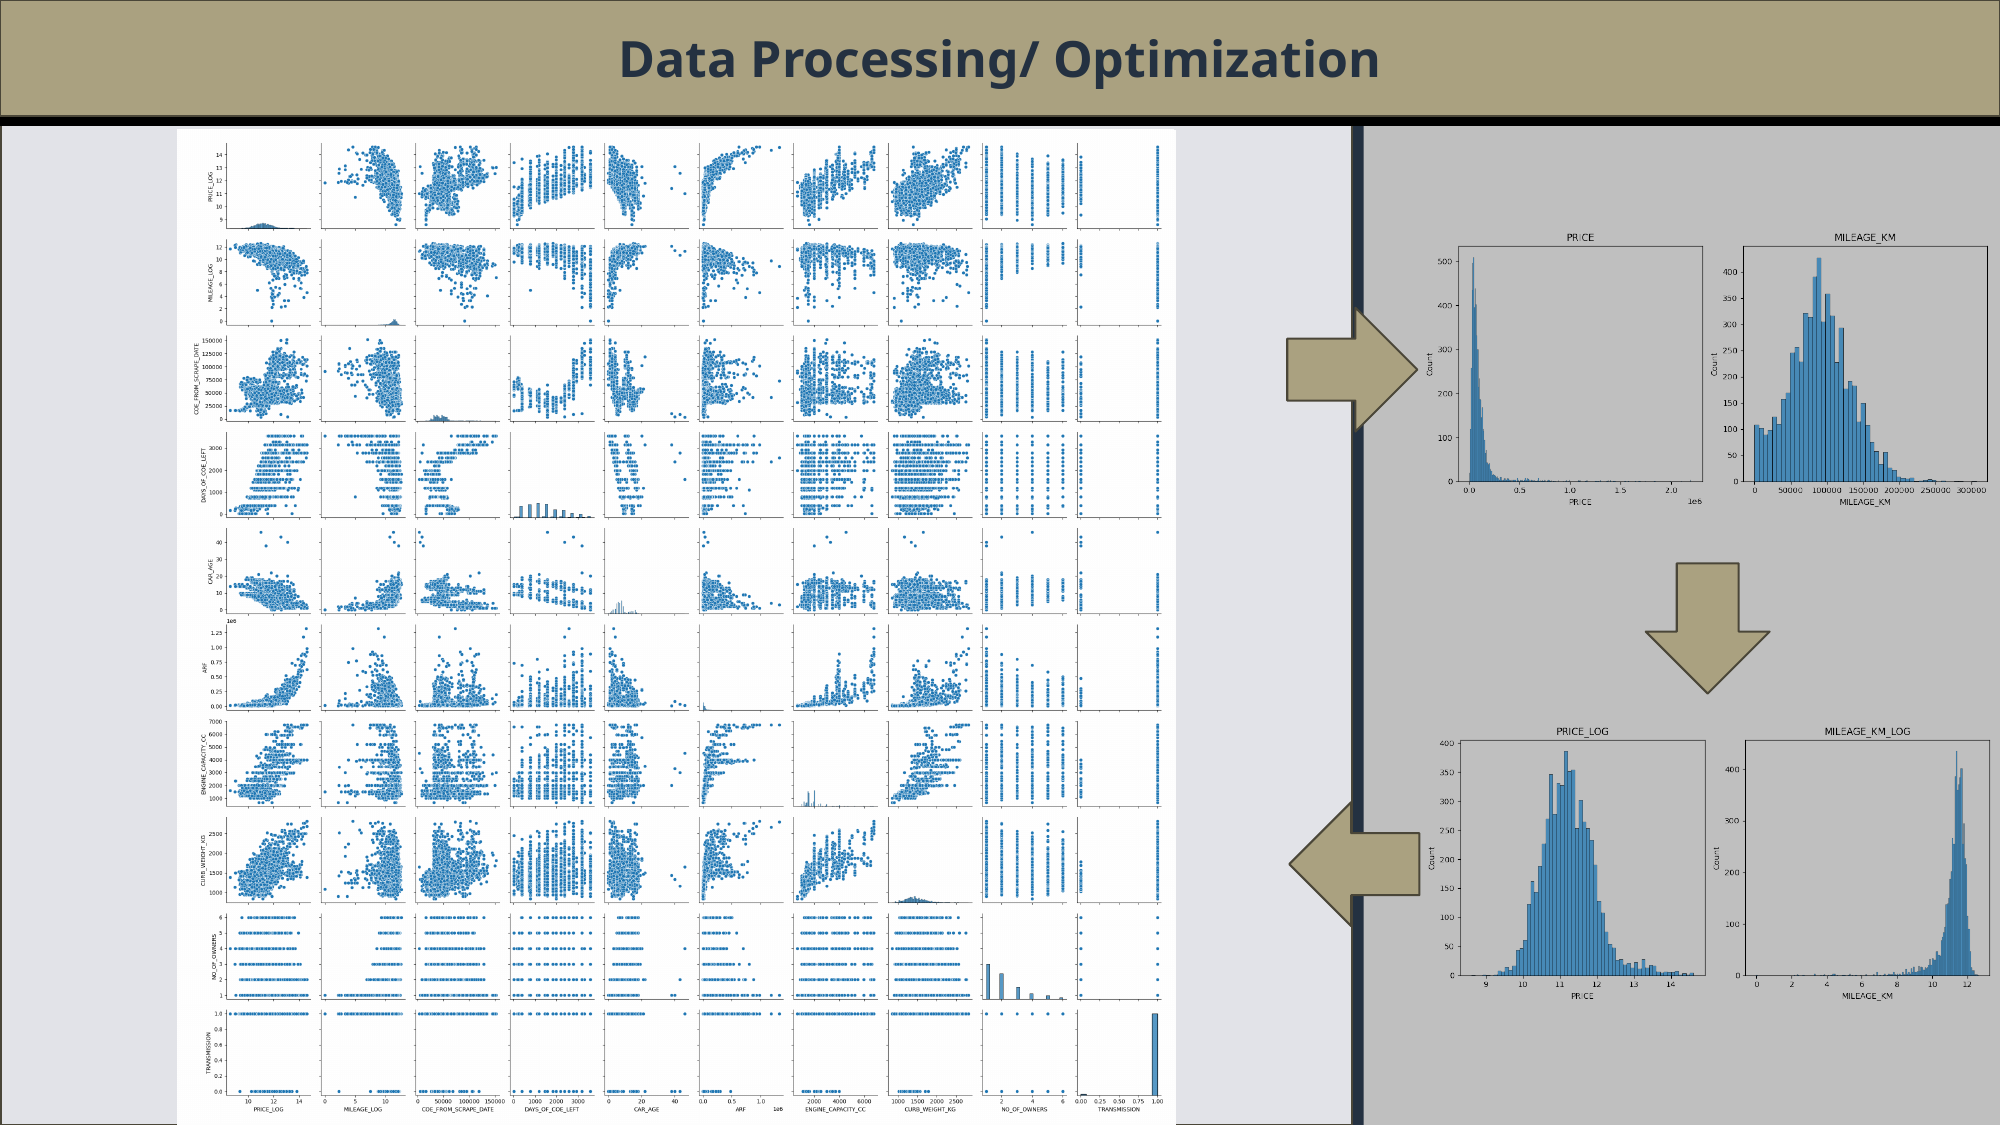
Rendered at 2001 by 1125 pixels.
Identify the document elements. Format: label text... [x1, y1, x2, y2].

text_box [0, 126, 1353, 1125]
text_box [1644, 562, 1771, 695]
picture [177, 128, 1177, 1125]
text_box Data Processing/ Optimization [0, 0, 2000, 115]
text_box [1286, 306, 1417, 433]
text_box [1288, 801, 1419, 928]
picture [1417, 224, 1999, 515]
picture [1419, 718, 1999, 1009]
